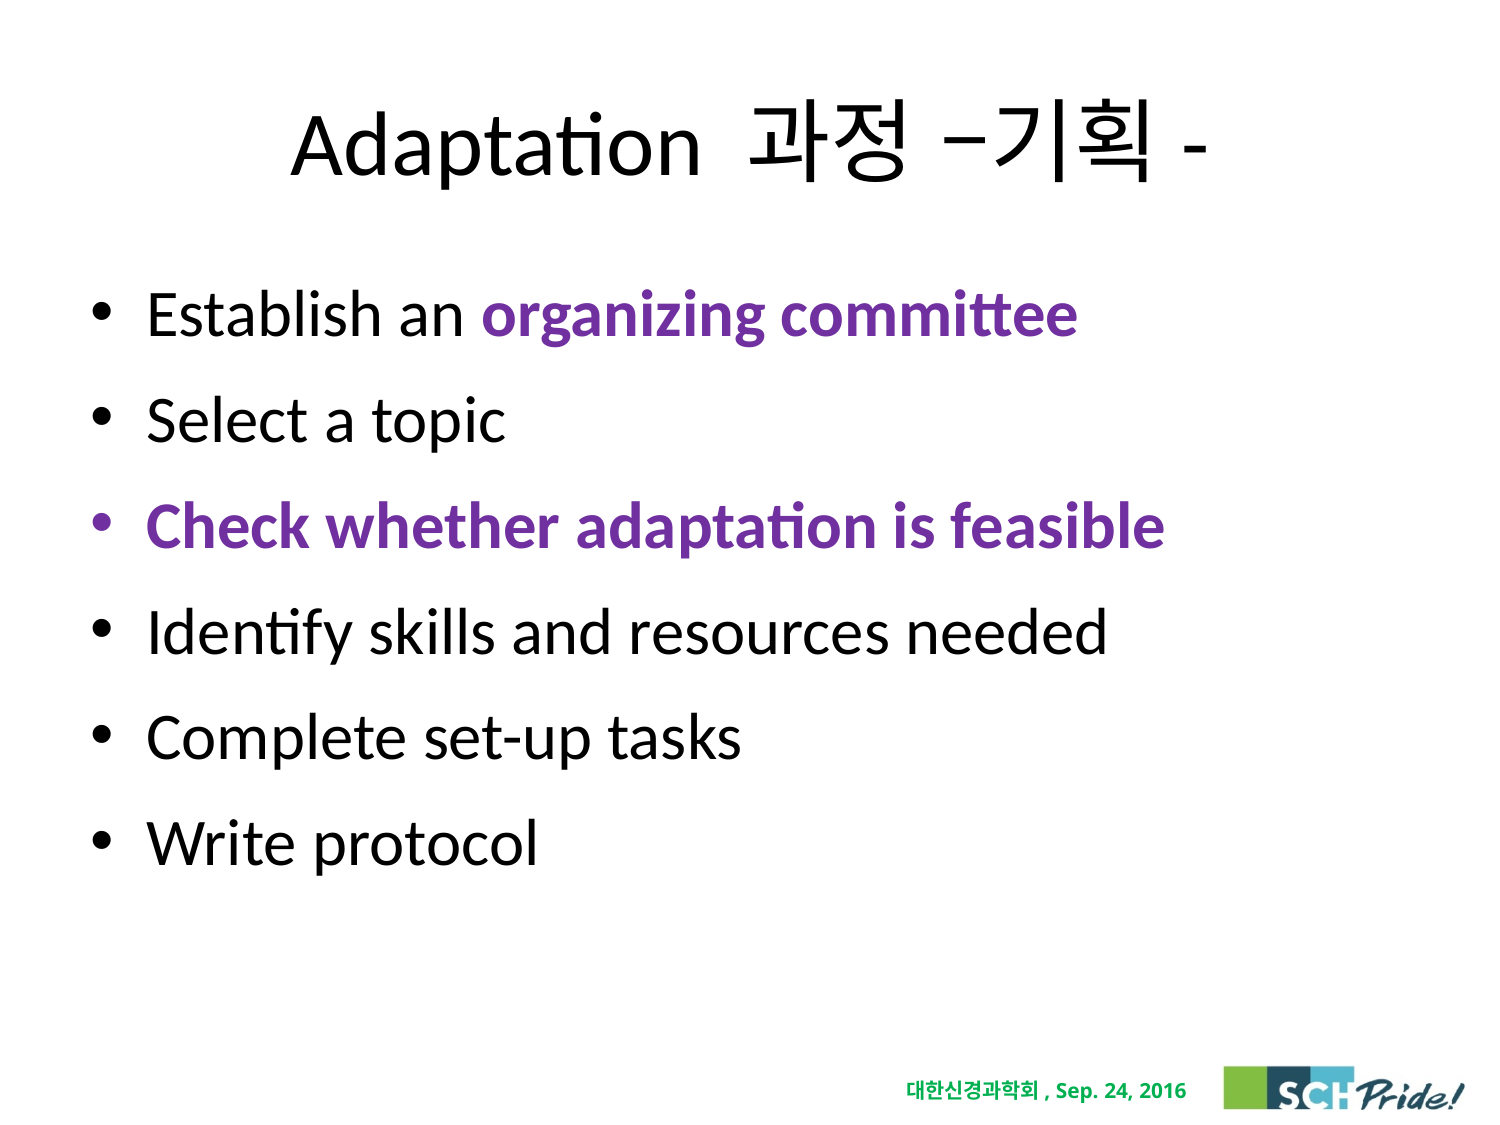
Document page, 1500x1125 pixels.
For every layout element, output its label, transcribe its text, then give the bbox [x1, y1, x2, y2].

list Establish an organizing committee Select a topic Check whether adaptation is feasible Identify skills and resources needed Complete set-up tasks Write protocol [75, 262, 1425, 1005]
title Adaptation 과정 –기획- [75, 45, 1425, 233]
picture [1222, 1064, 1465, 1110]
